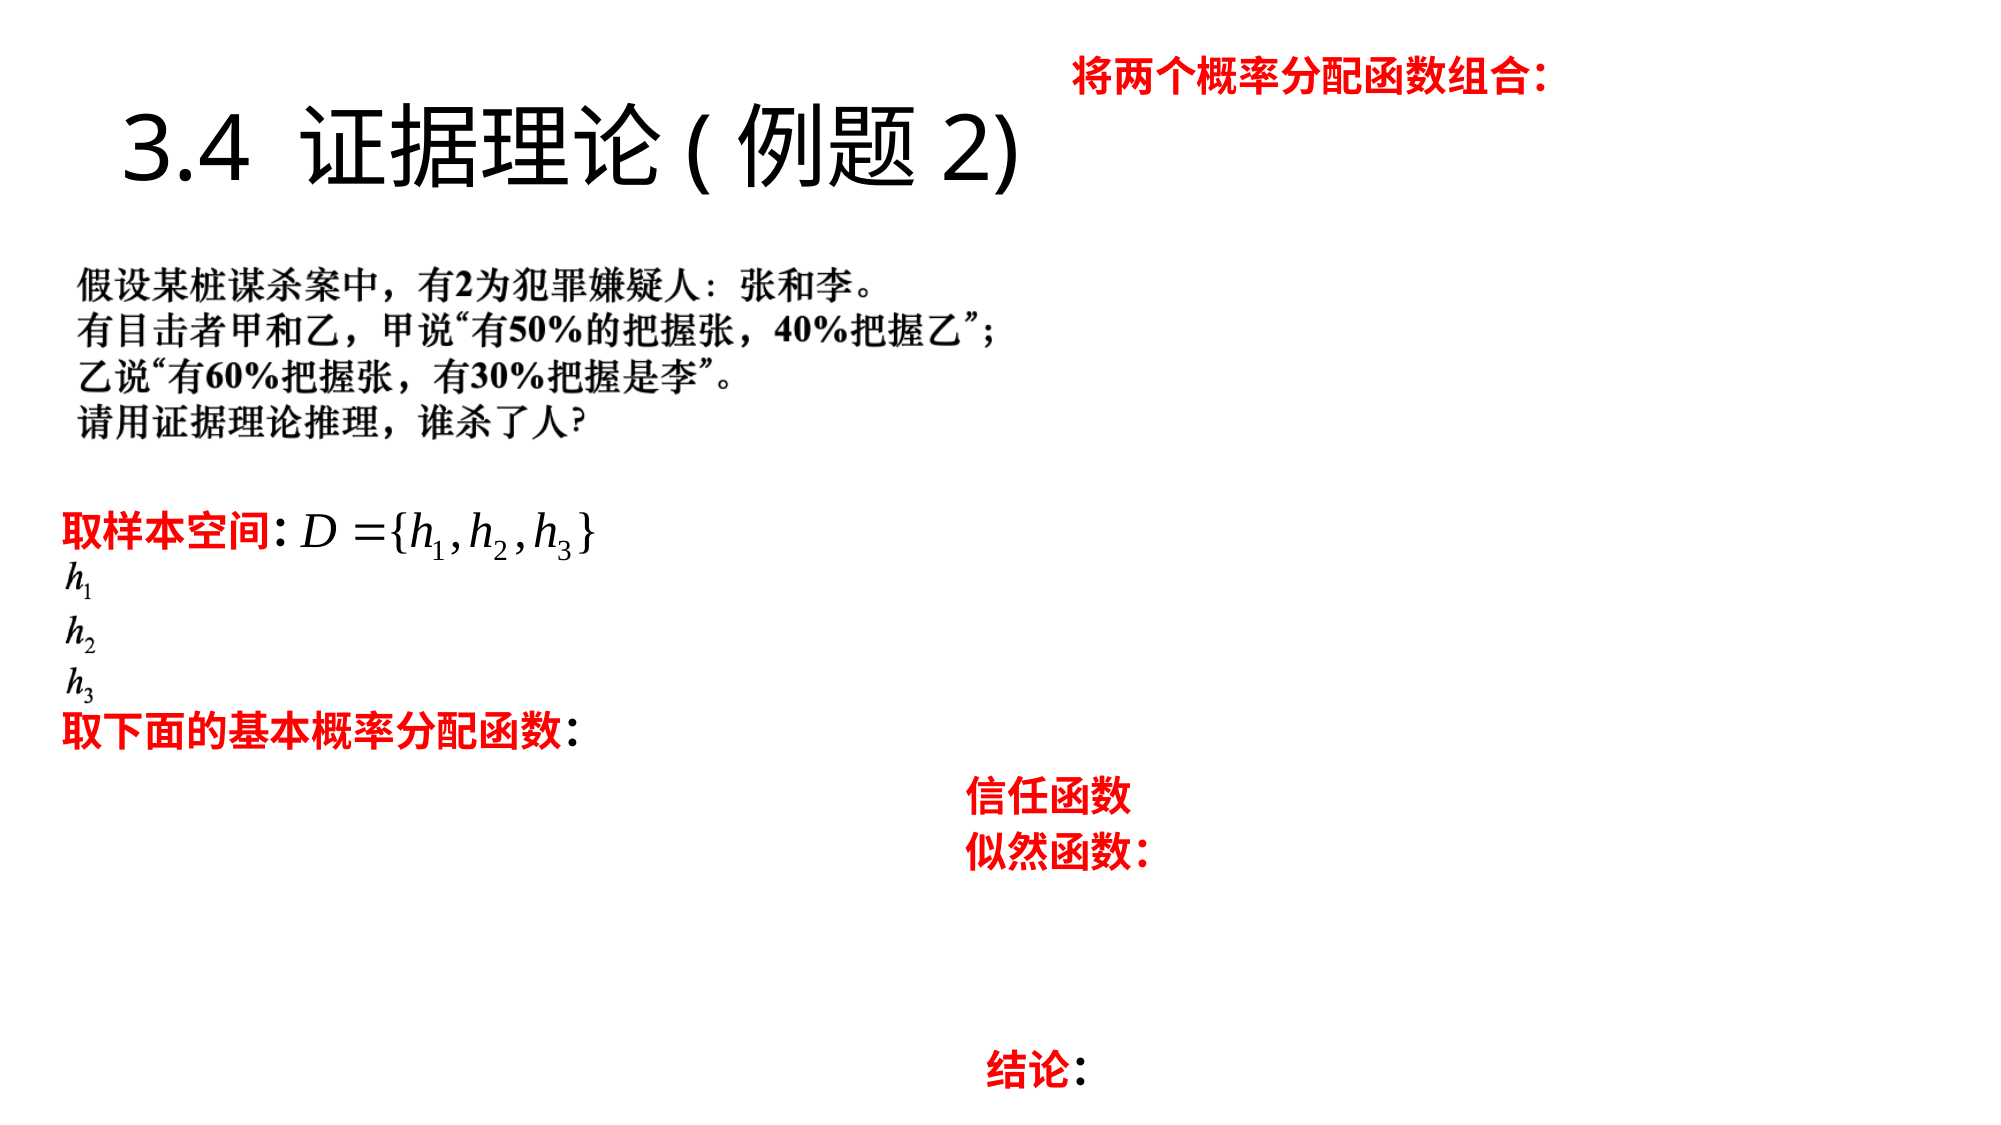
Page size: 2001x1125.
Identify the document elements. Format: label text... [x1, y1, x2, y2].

text_box 信任函数 [950, 761, 1513, 818]
title 3.4 证据理论(例题2) [106, 42, 1832, 260]
text_box 结论： [971, 1036, 1788, 1122]
text_box 似然函数： [950, 818, 1513, 904]
text_box 将两个概率分配函数组合： [1056, 42, 1619, 128]
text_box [45, 497, 686, 823]
picture [72, 259, 1009, 447]
